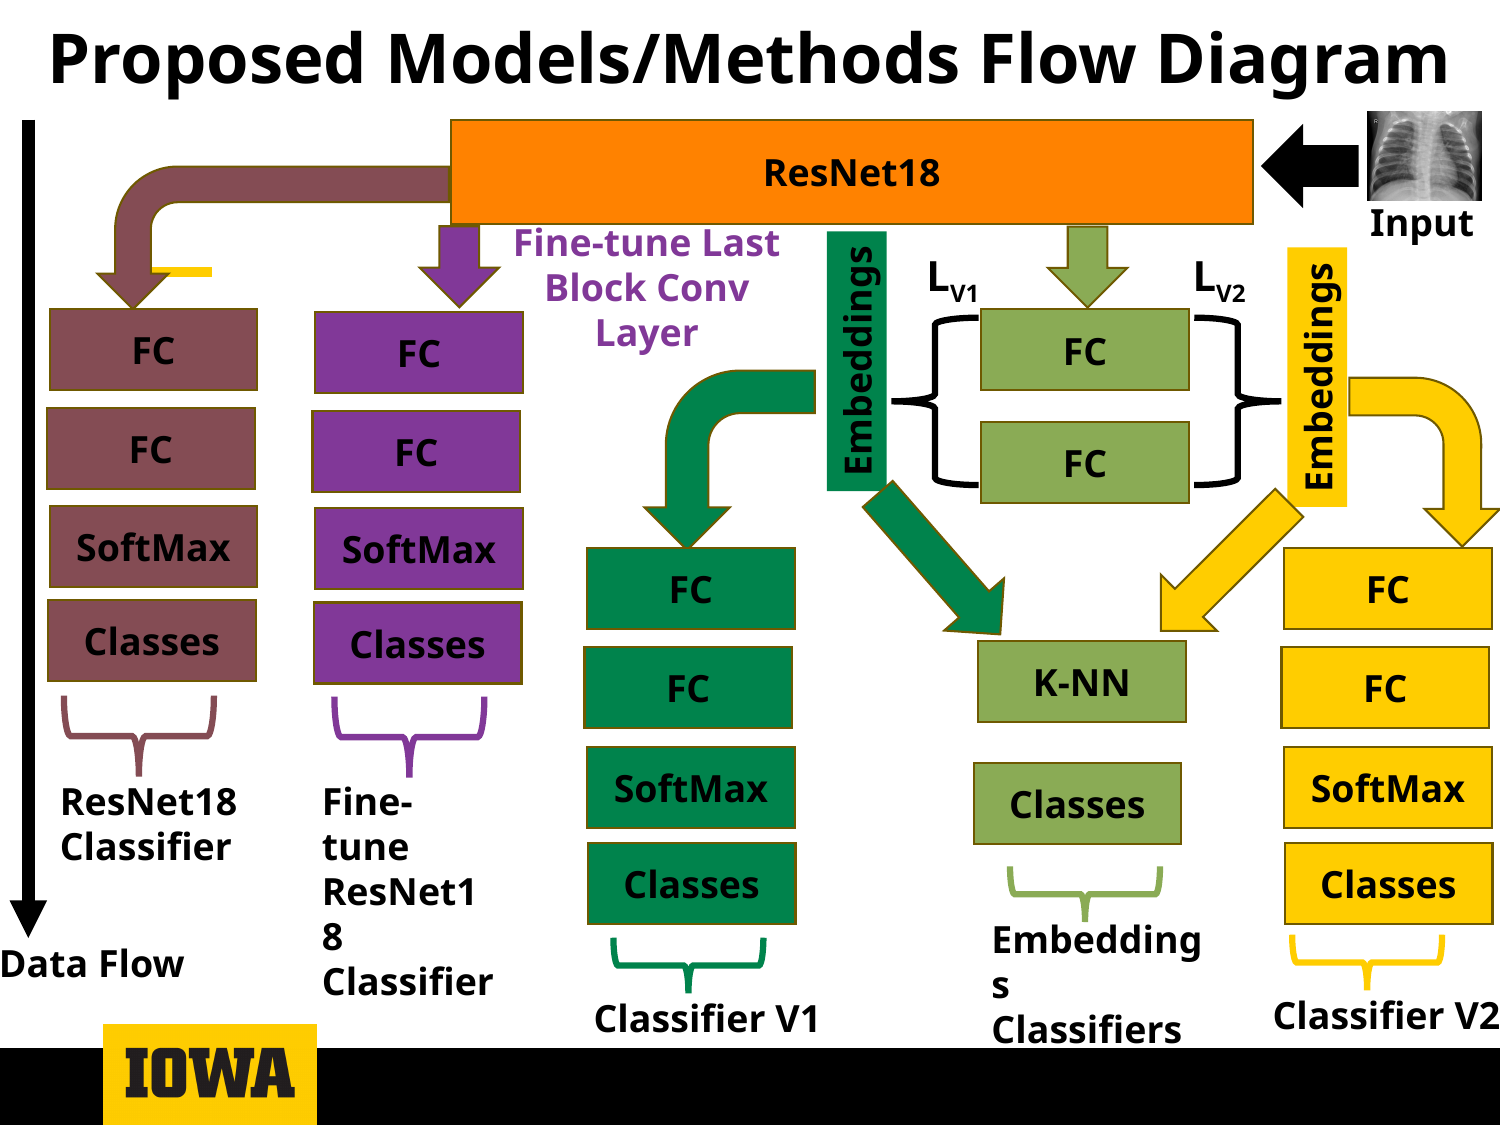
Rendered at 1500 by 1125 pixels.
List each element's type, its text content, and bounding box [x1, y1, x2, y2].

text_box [0, 111, 1500, 1061]
title Proposed Models/Methods Flow Diagram [0, 0, 1500, 111]
picture [103, 1061, 317, 1125]
